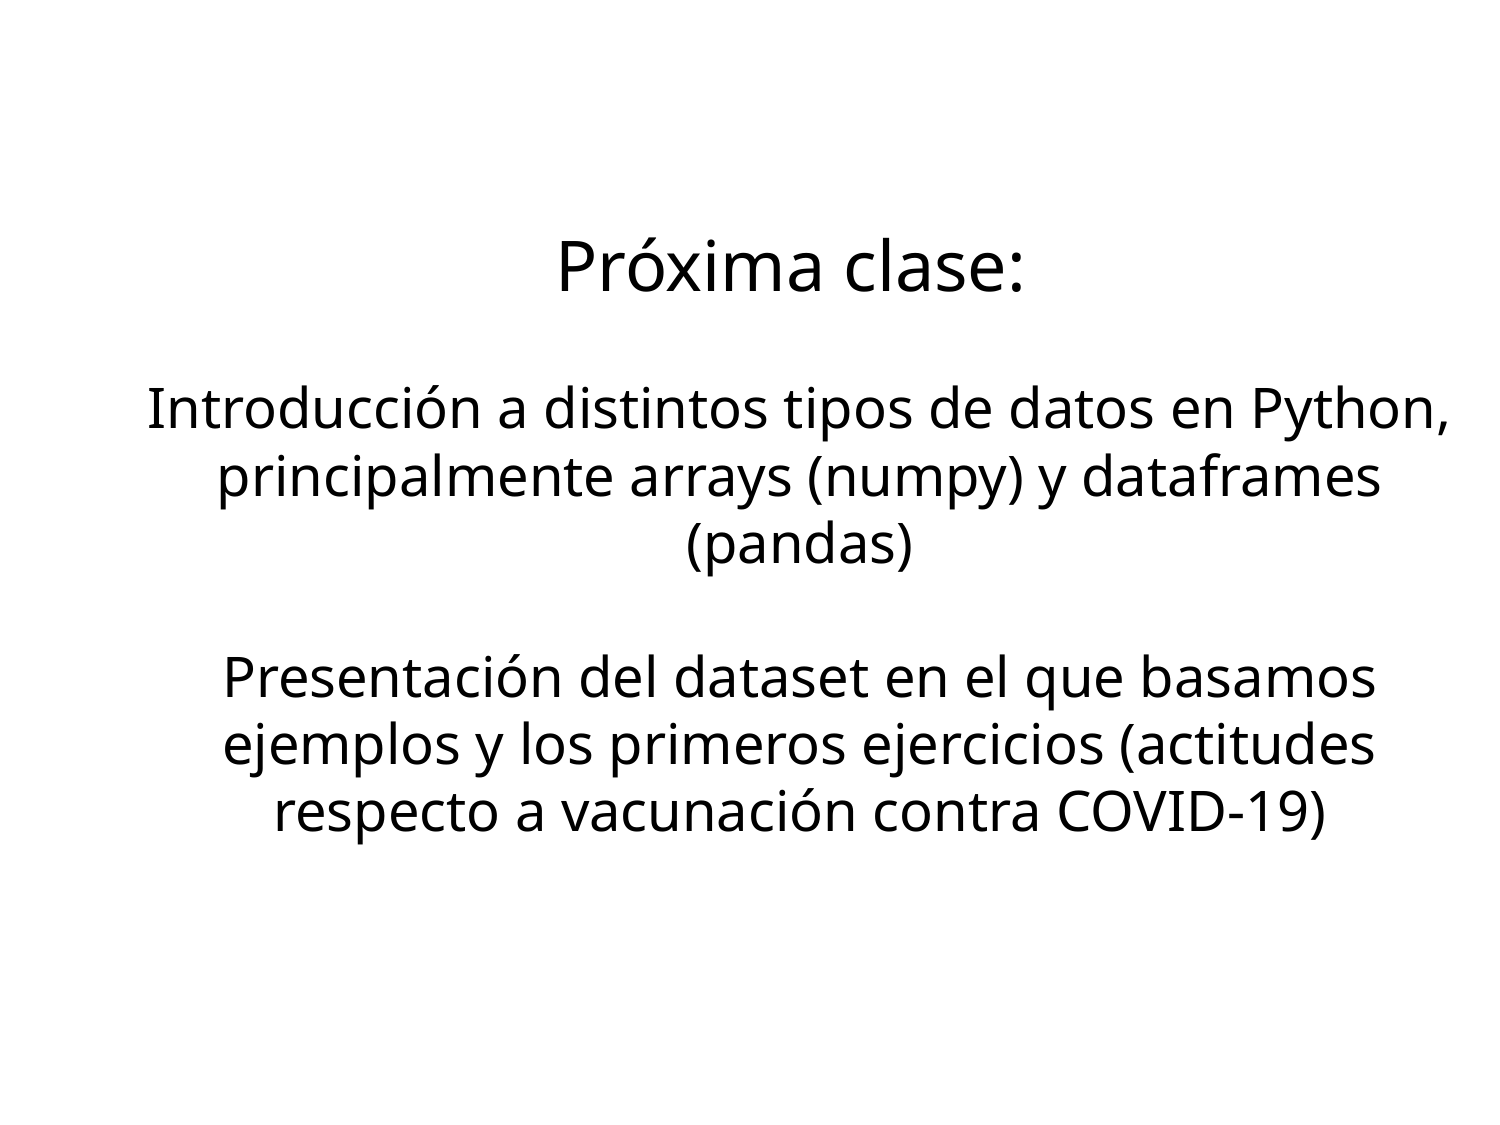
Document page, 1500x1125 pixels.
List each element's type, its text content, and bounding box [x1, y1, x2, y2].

title Próxima clase: Introducción a distintos tipos de datos en Python, principalmente arrays (numpy) y dataframes (pandas) Presentación del dataset en el que basamos ejemplos y los primeros ejercicios (actitudes respecto a vacunación contra COVID-19) [99, 212, 1500, 1088]
